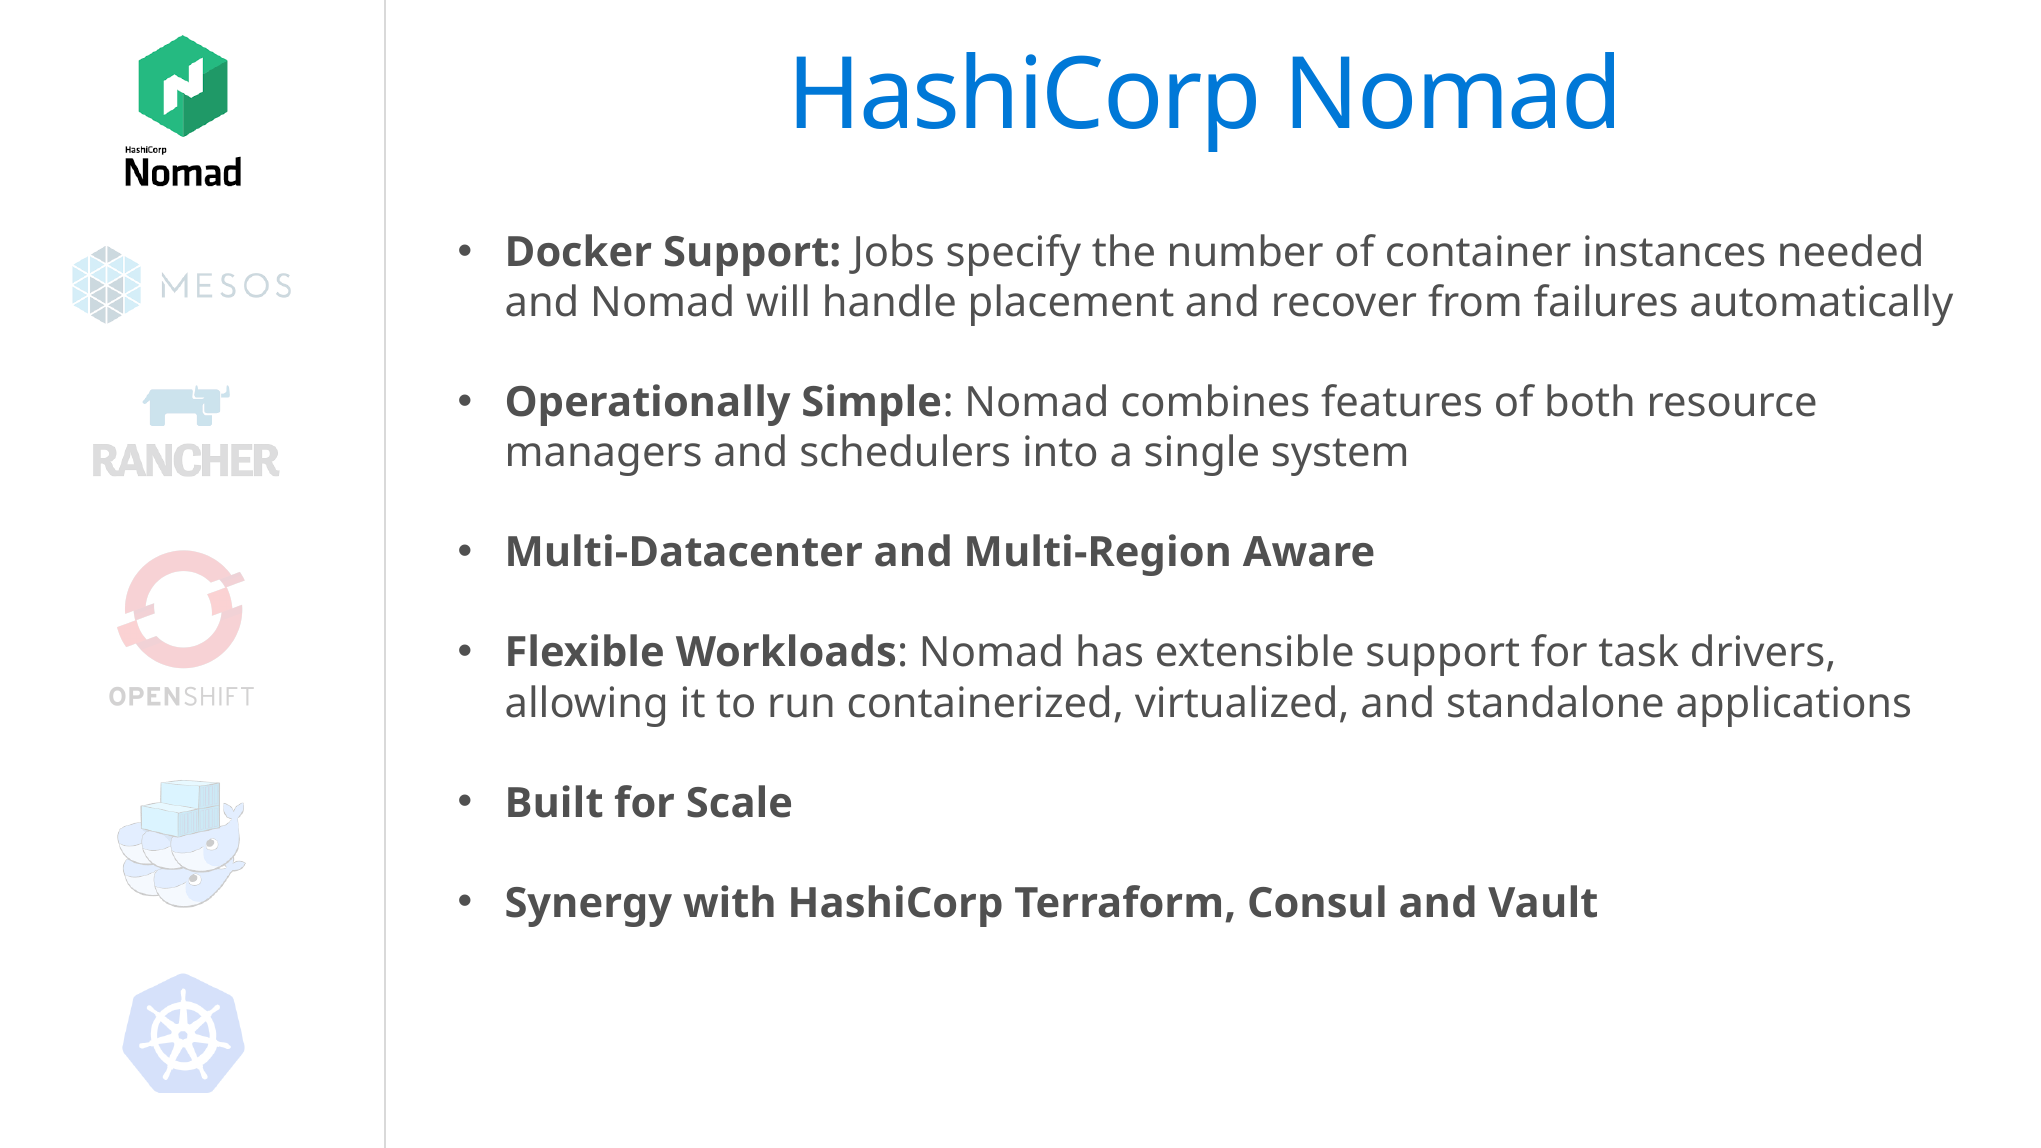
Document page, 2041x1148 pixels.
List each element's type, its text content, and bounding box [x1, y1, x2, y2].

text_box HashiCorp Nomad [661, 35, 1750, 167]
picture [72, 244, 291, 324]
picture [95, 22, 271, 199]
text_box Docker Support: Jobs specify the number of container instances needed and Nomad will handle placement and recover from failures automatically Operationally Simple: Nomad combines features of both resource managers and schedulers into a single system Multi-Datacenter and Multi-Region Aware Flexible Workloads: Nomad has extensible support for task drivers, allowing it to run containerized, virtualized, and standalone applications Built for Scale Synergy with HashiCorp Terraform, Consul and Vault [443, 167, 2006, 983]
picture [115, 967, 251, 1099]
picture [72, 370, 291, 502]
picture [104, 546, 258, 711]
picture [98, 755, 268, 922]
